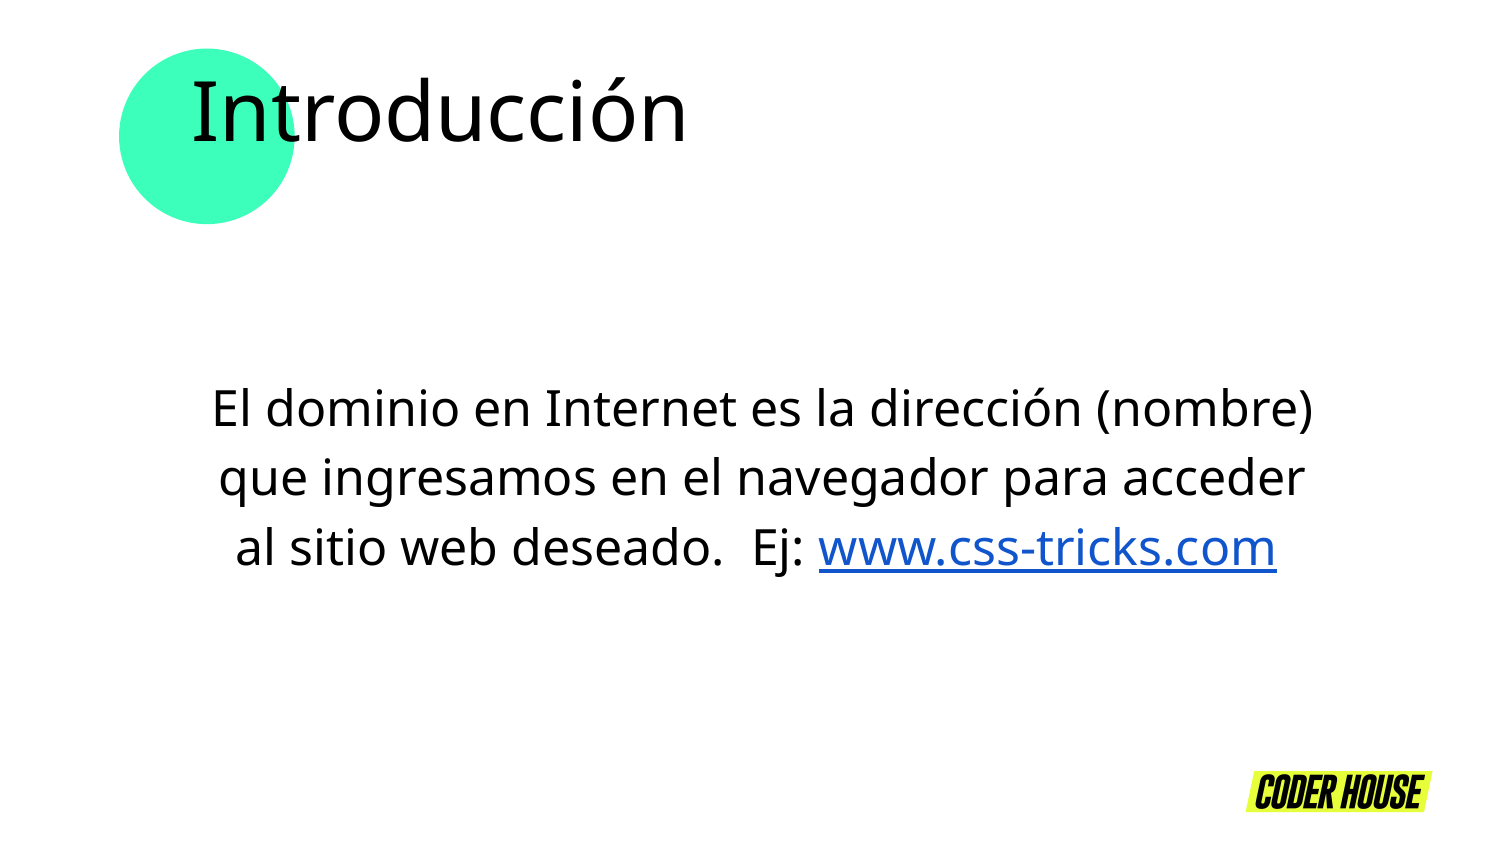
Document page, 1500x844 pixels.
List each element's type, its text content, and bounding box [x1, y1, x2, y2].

text_box El dominio en Internet es la dirección (nombre) que ingresamos en el navegador para acceder al sitio web deseado. Ej: www.css-tricks.com [190, 224, 1335, 728]
text_box [119, 54, 295, 224]
picture [1241, 764, 1437, 819]
text_box Introducción [176, 27, 1466, 143]
